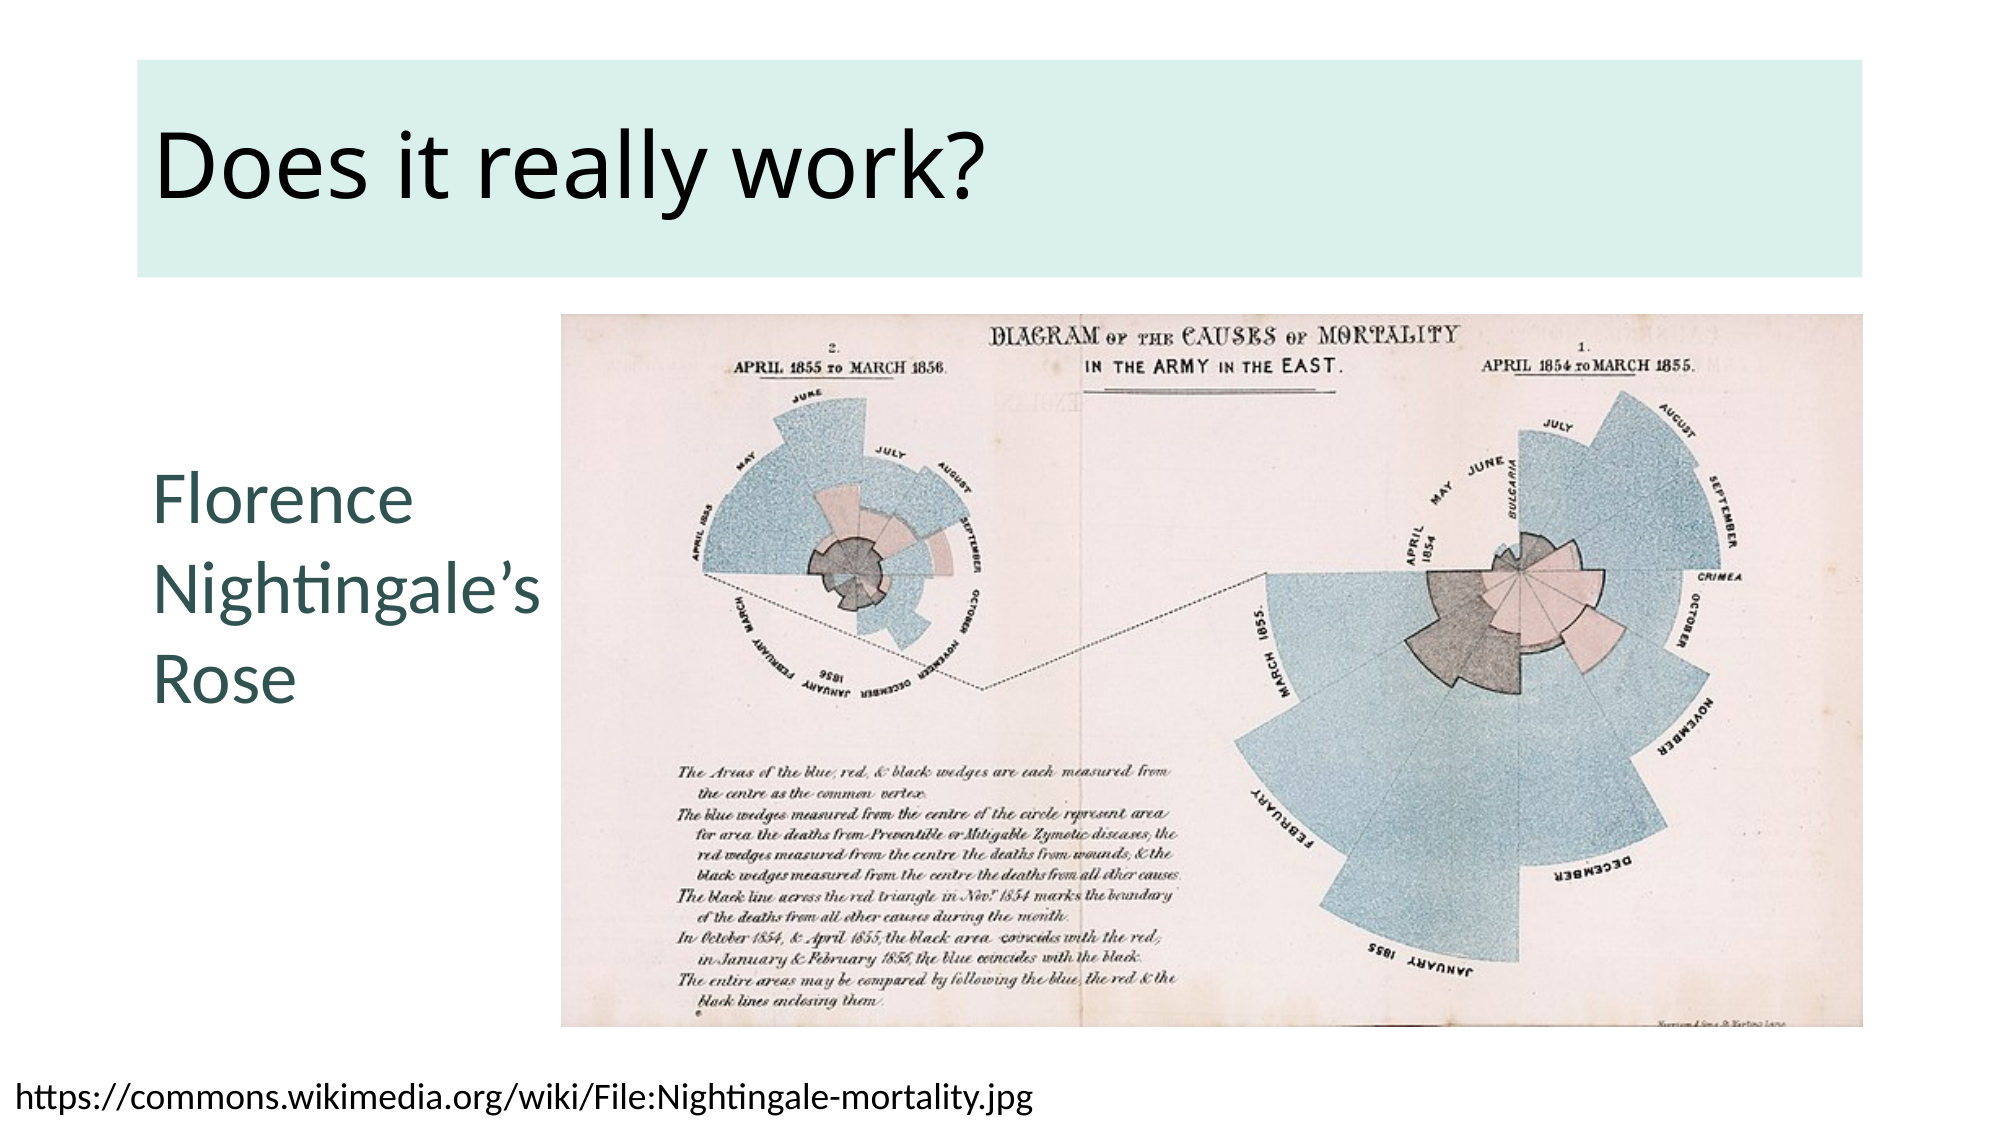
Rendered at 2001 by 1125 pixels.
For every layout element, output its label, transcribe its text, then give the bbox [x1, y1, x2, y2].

title Does it really work? [137, 59, 1863, 278]
picture [561, 314, 1863, 1027]
text_box https://commons.wikimedia.org/wiki/File:Nightingale-mortality.jpg [0, 1064, 1491, 1125]
text_box Florence Nightingale’s Rose [137, 440, 561, 726]
